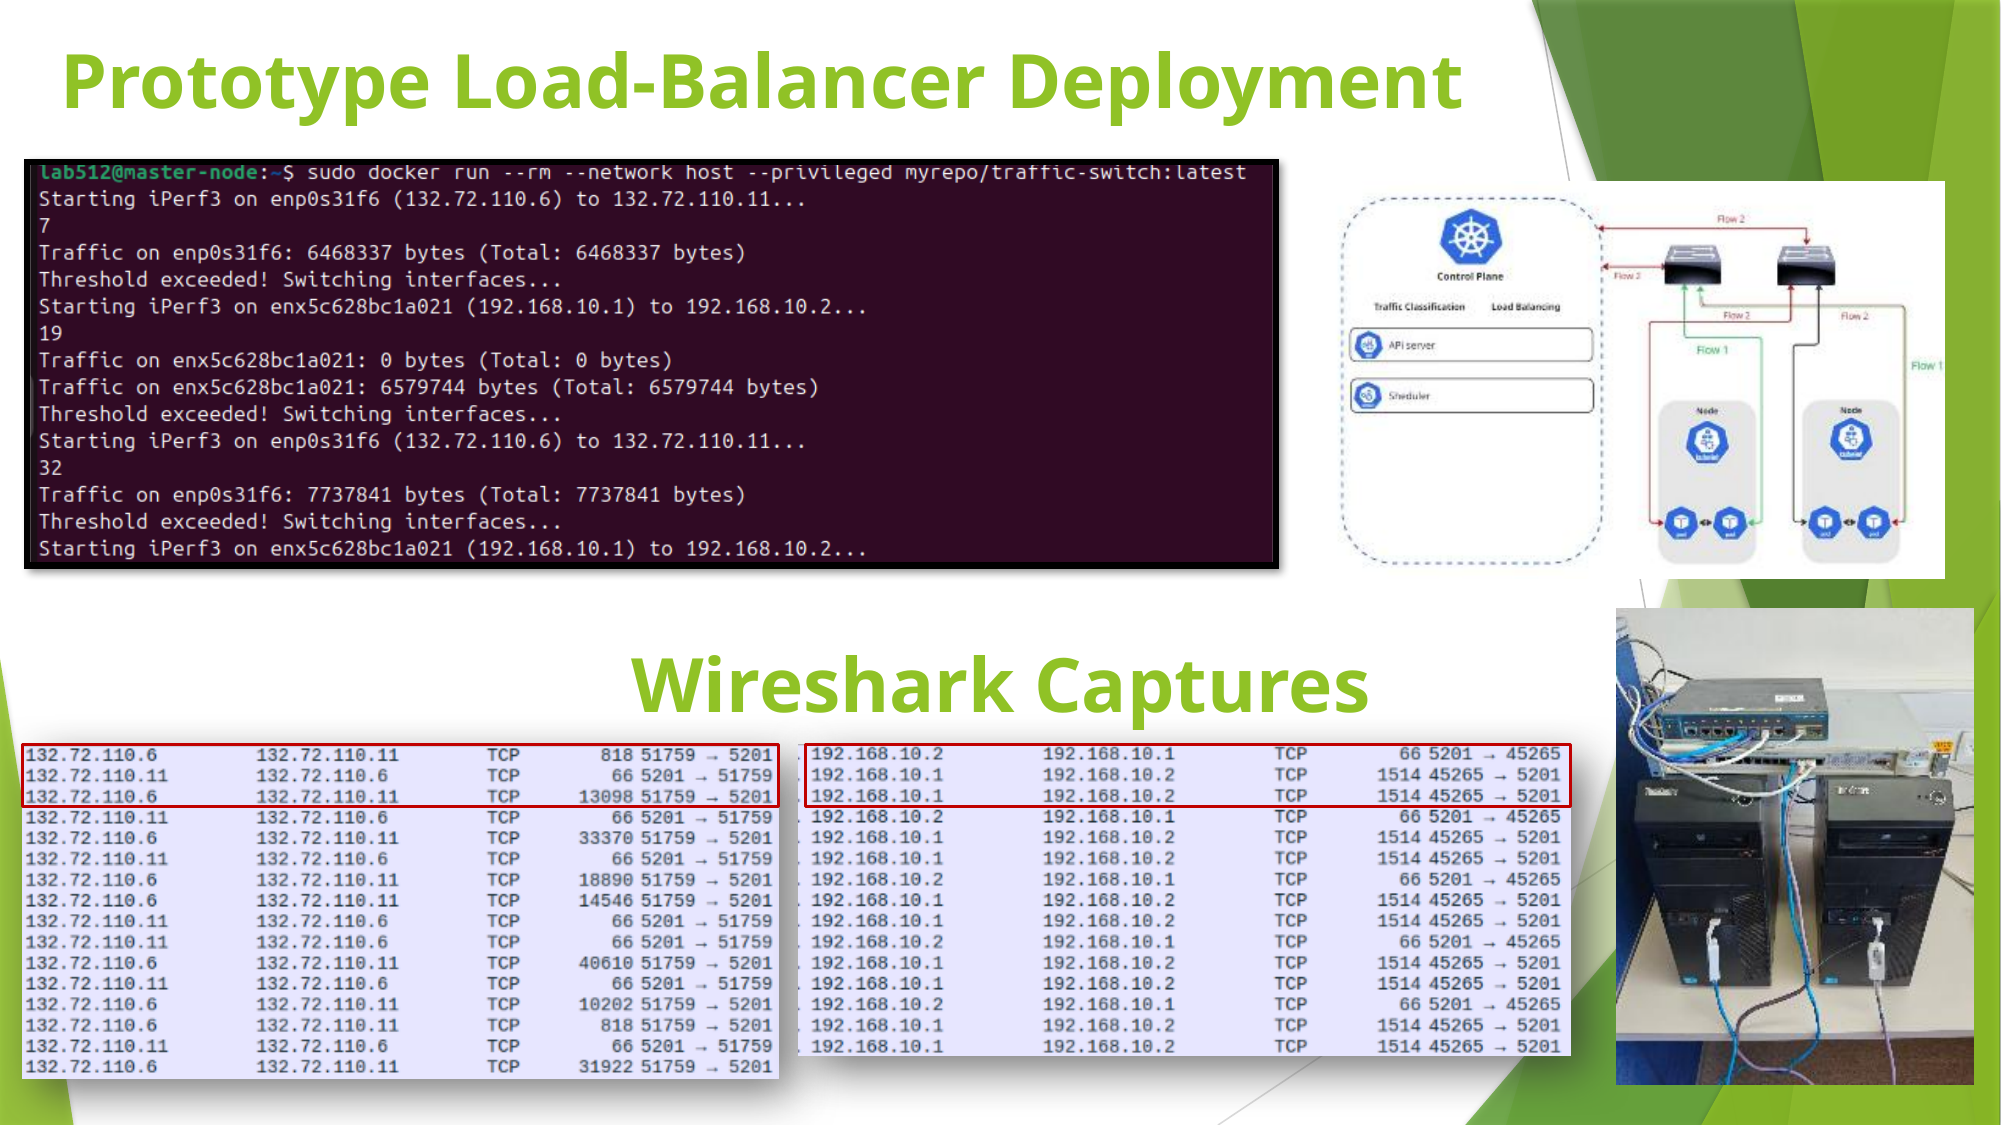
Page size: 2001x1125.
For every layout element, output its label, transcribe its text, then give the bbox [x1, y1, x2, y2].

picture [1313, 181, 1945, 580]
picture [29, 164, 1273, 563]
text_box Prototype Load-Balancer Deployment [45, 26, 1796, 132]
picture [22, 744, 779, 1086]
picture [1616, 607, 1975, 1086]
picture [797, 744, 1572, 1086]
text_box Wireshark Captures [616, 630, 1386, 735]
